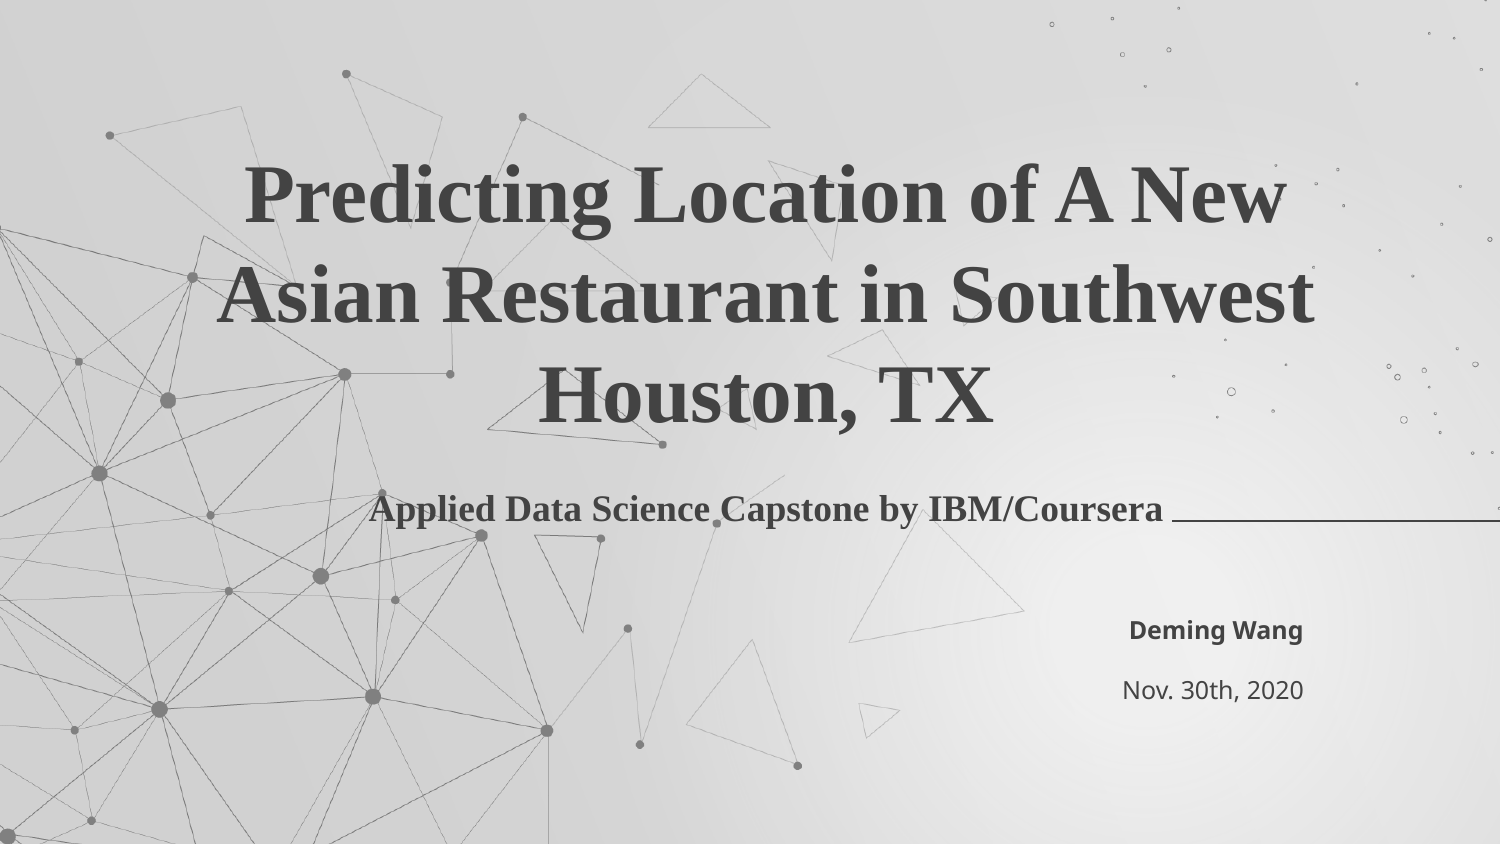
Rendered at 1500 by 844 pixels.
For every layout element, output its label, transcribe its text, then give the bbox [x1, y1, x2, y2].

picture [0, 0, 1500, 844]
title Predicting Location of A New Asian Restaurant in Southwest Houston, TX Applied Data Science Capstone by IBM/Coursera [201, 77, 1332, 644]
subtitle Deming Wang Nov. 30th, 2020 [605, 644, 1320, 720]
